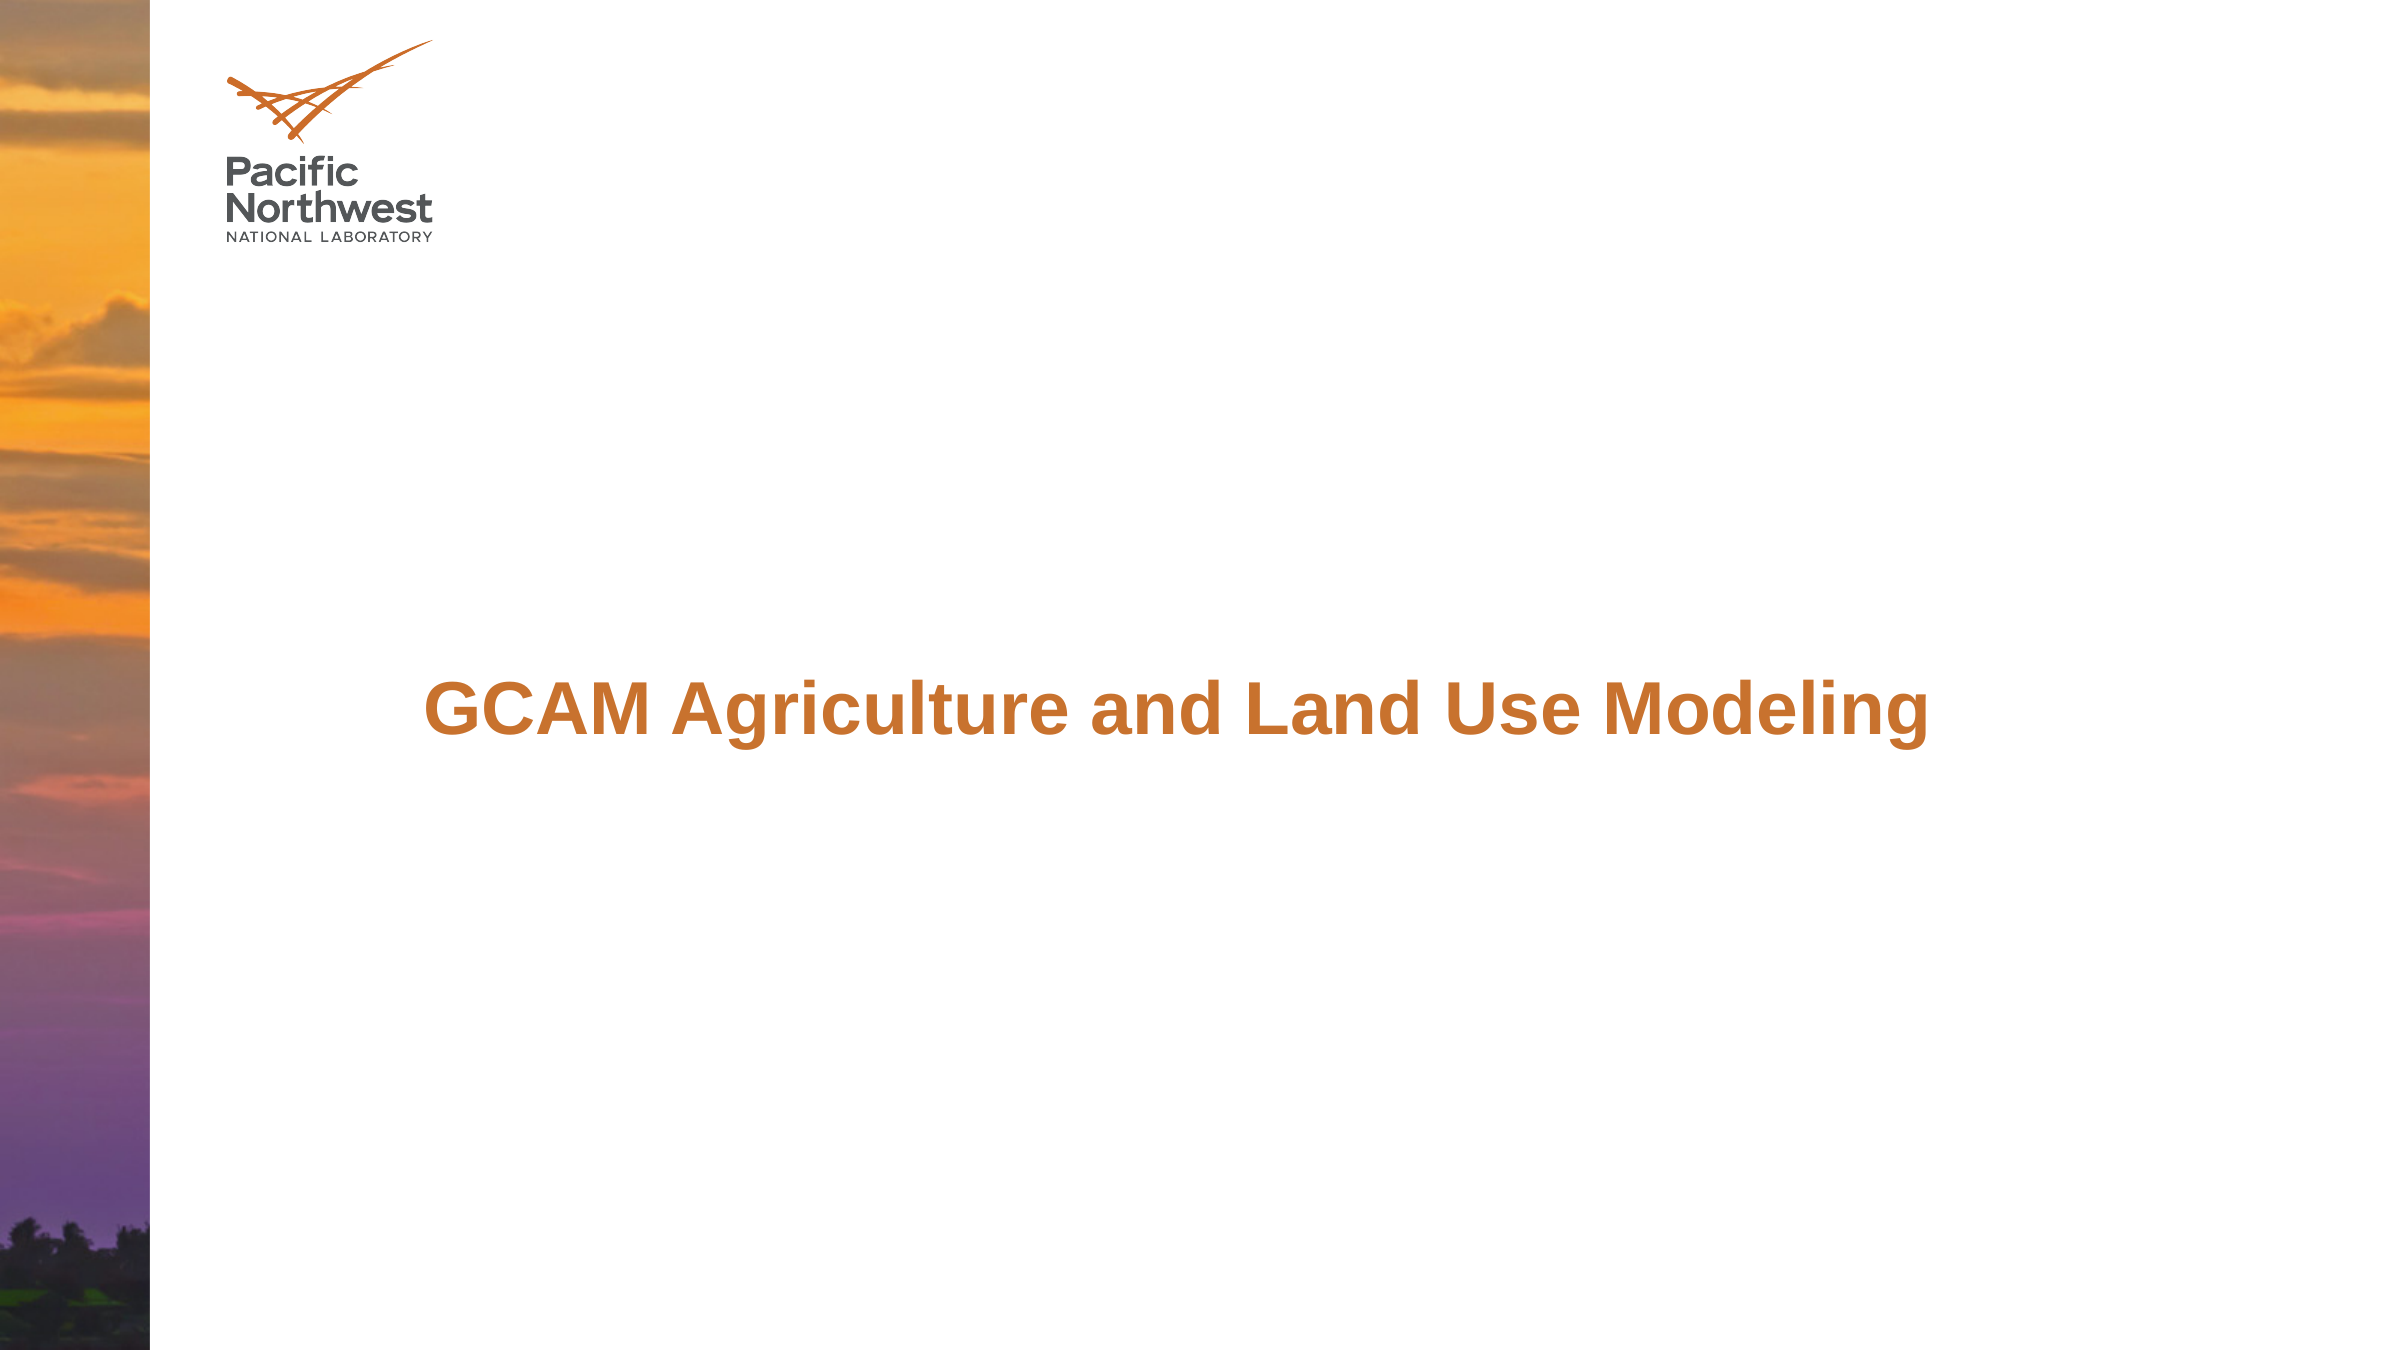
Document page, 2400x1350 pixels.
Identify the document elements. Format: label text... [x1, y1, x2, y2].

title GCAM Agriculture and Land Use Modeling [423, 542, 2224, 758]
picture [0, 0, 149, 1350]
picture [225, 38, 435, 244]
